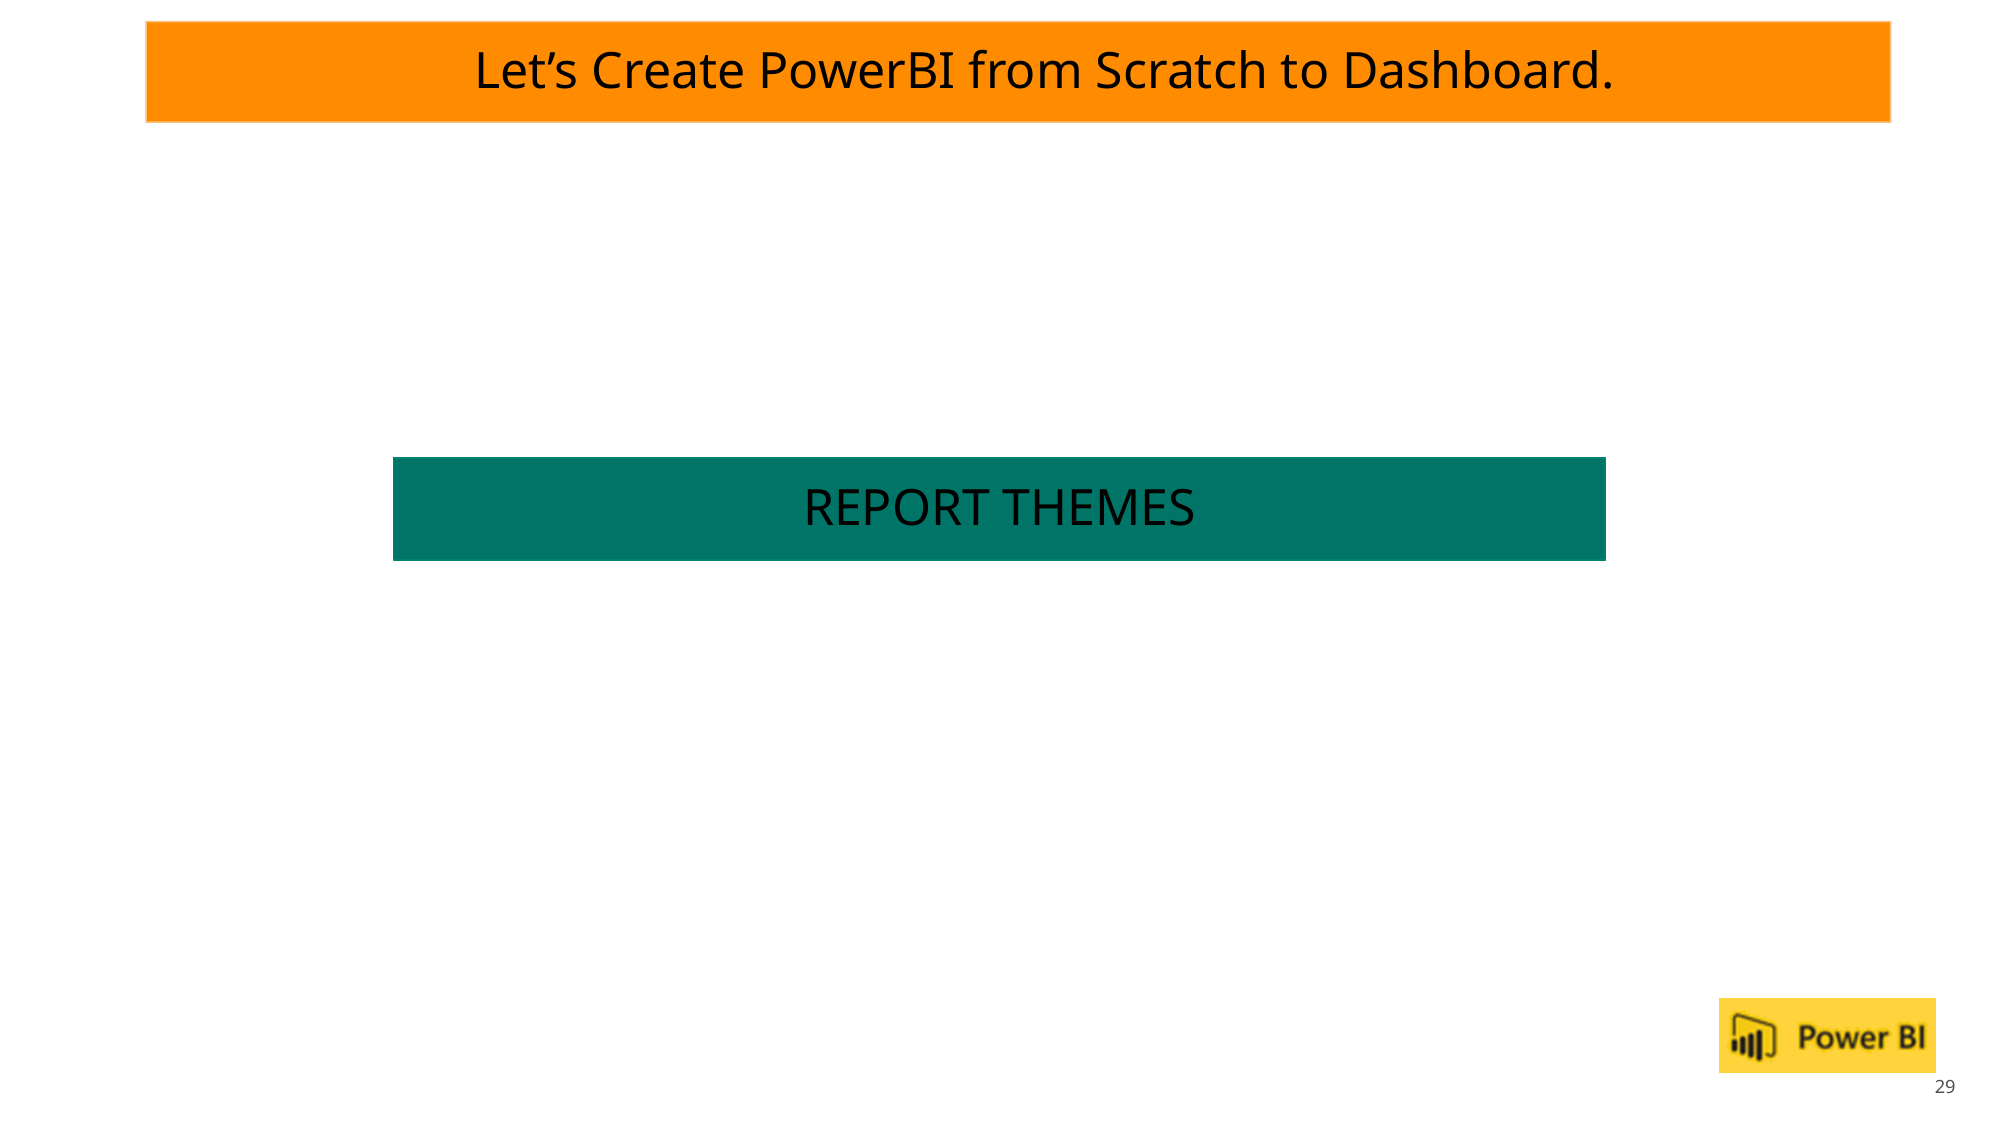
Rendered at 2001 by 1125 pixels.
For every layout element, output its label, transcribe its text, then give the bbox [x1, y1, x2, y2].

slide_number 29 [1864, 1076, 1956, 1099]
text_box Let’s Create PowerBI from Scratch to Dashboard. [144, 20, 1893, 124]
picture [1719, 998, 1936, 1073]
text_box REPORT THEMES [393, 457, 1606, 561]
